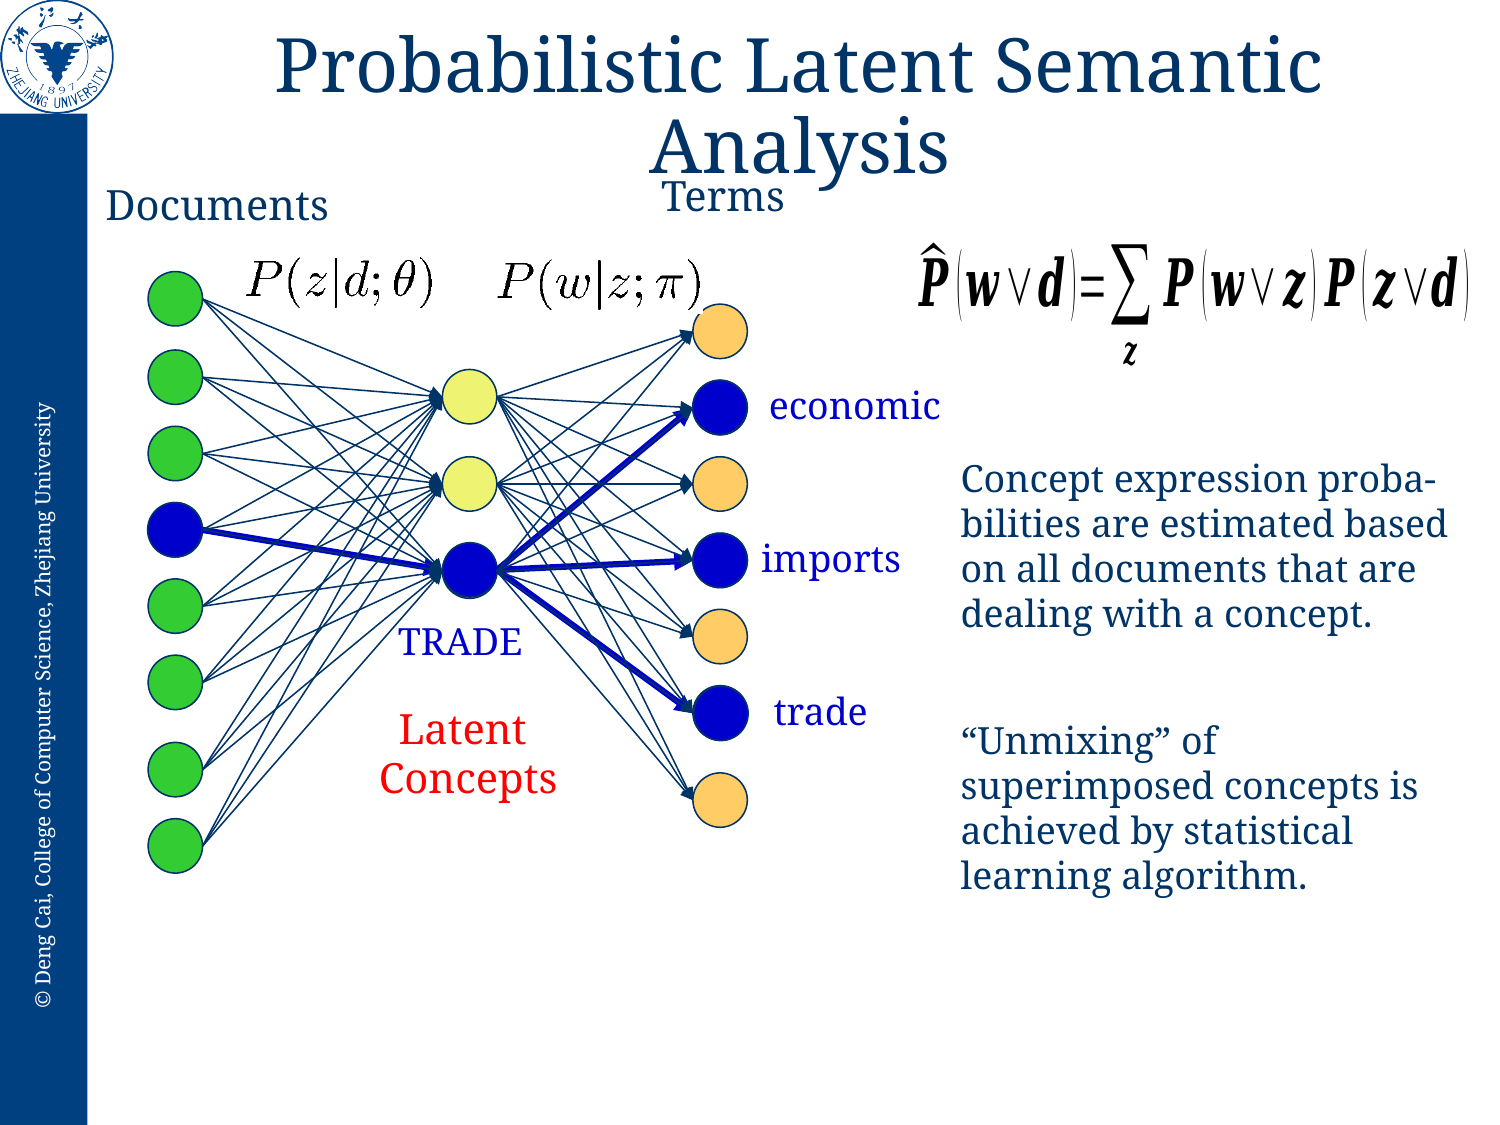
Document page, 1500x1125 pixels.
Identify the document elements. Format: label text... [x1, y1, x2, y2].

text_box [627, 749, 923, 828]
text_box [447, 374, 490, 741]
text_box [447, 749, 606, 811]
text_box Concept expression proba-bilities are estimated based on all documents that are dealing with a concept. [955, 447, 1465, 642]
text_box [71, 170, 367, 874]
text_box Probabilistic Latent Semantic Analysis [112, 30, 1488, 188]
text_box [495, 258, 703, 801]
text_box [147, 374, 197, 741]
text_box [707, 374, 951, 741]
picture [0, 0, 114, 114]
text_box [627, 162, 923, 372]
text_box “Unmixing” of superimposed concepts is achieved by statistical learning algorithm. [927, 709, 1465, 905]
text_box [202, 256, 443, 847]
